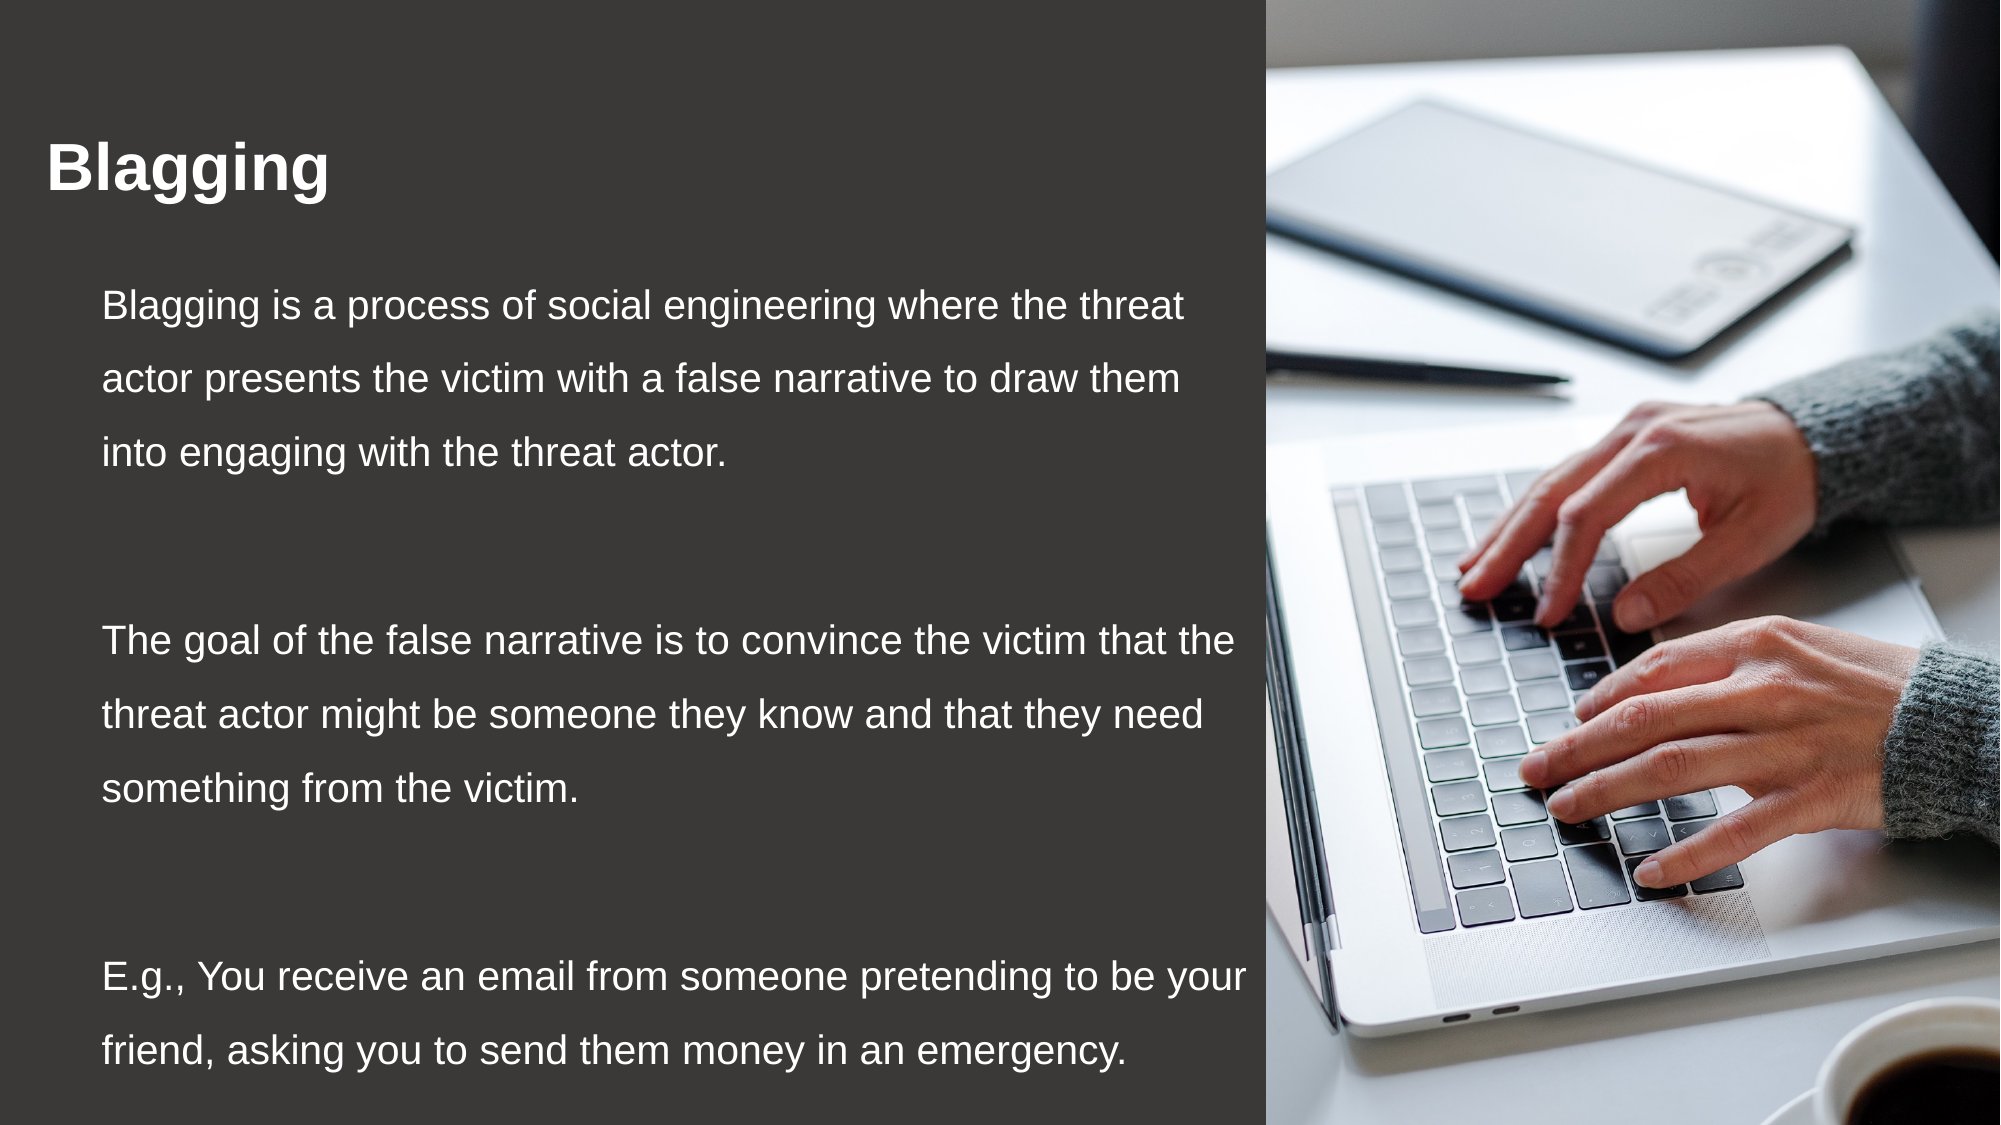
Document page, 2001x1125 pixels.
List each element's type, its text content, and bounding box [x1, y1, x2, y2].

list Blagging is a process of social engineering where the threat actor presents the victim with a false narrative to draw them into engaging with the threat actor. The goal of the false narrative is to convince the victim that the threat actor might be someone they know and that they need something from the victim. E.g., You receive an email from someone pretending to be your friend, asking you to send them money in an emergency. [86, 246, 1266, 1088]
picture [1266, 0, 2000, 1125]
title Blagging [31, 59, 1266, 278]
